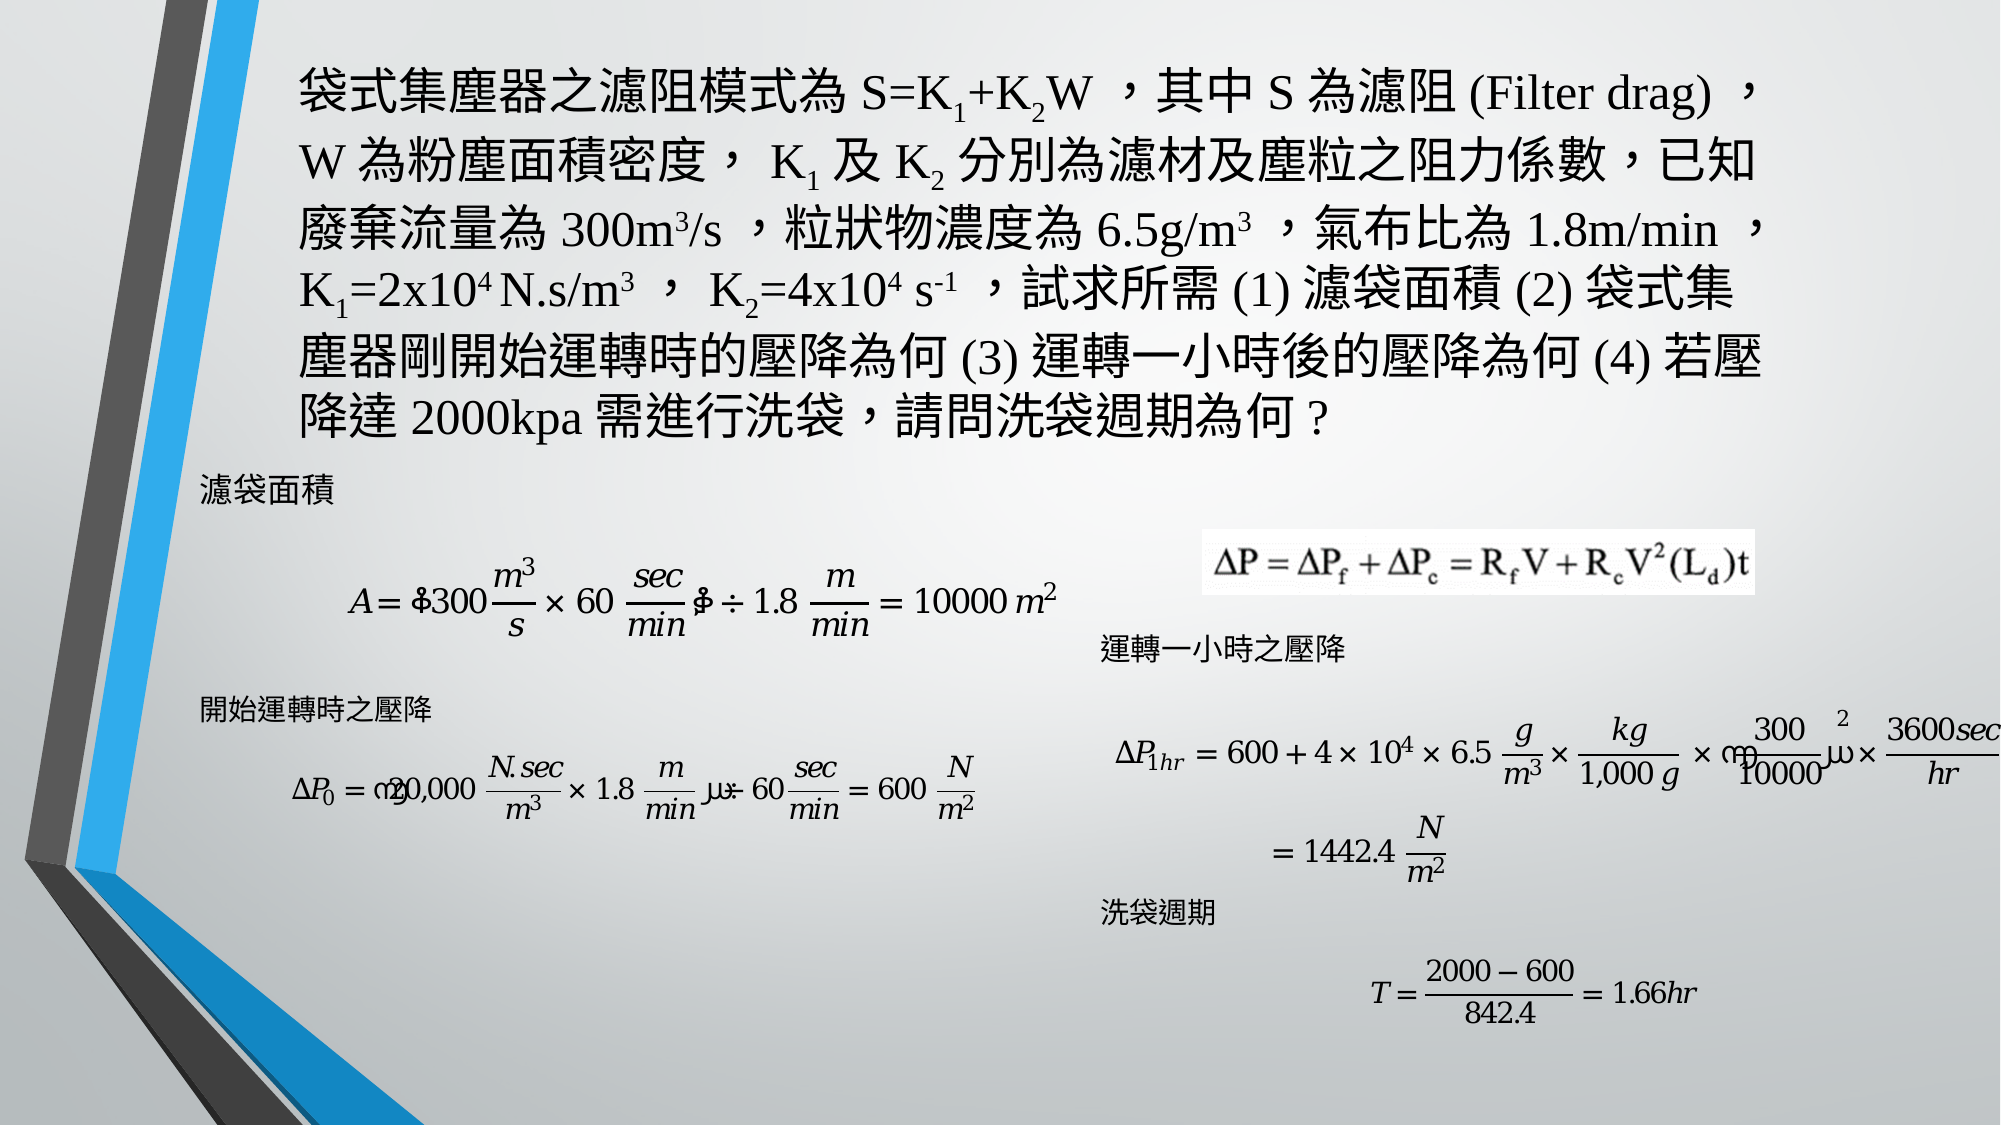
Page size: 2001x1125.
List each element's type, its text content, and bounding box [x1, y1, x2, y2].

picture [199, 674, 1065, 825]
text_box 袋式集塵器之濾阻模式為S=K1+K2W，其中S為濾阻(Filter drag)，W為粉塵面積密度，K1及K2分別為濾材及塵粒之阻力係數，已知廢棄流量為300m3/s，粒狀物濃度為6.5g/m3，氣布比為1.8m/min，K1=2x104 N.s/m3，K2=4x104 s-1，試求所需(1)濾袋面積(2)袋式集塵器剛開始運轉時的壓降為何(3)運轉一小時後的壓降為何(4)若壓降達2000kpa需進行洗袋，請問洗袋週期為何? [283, 52, 1800, 452]
picture [199, 448, 2000, 1029]
